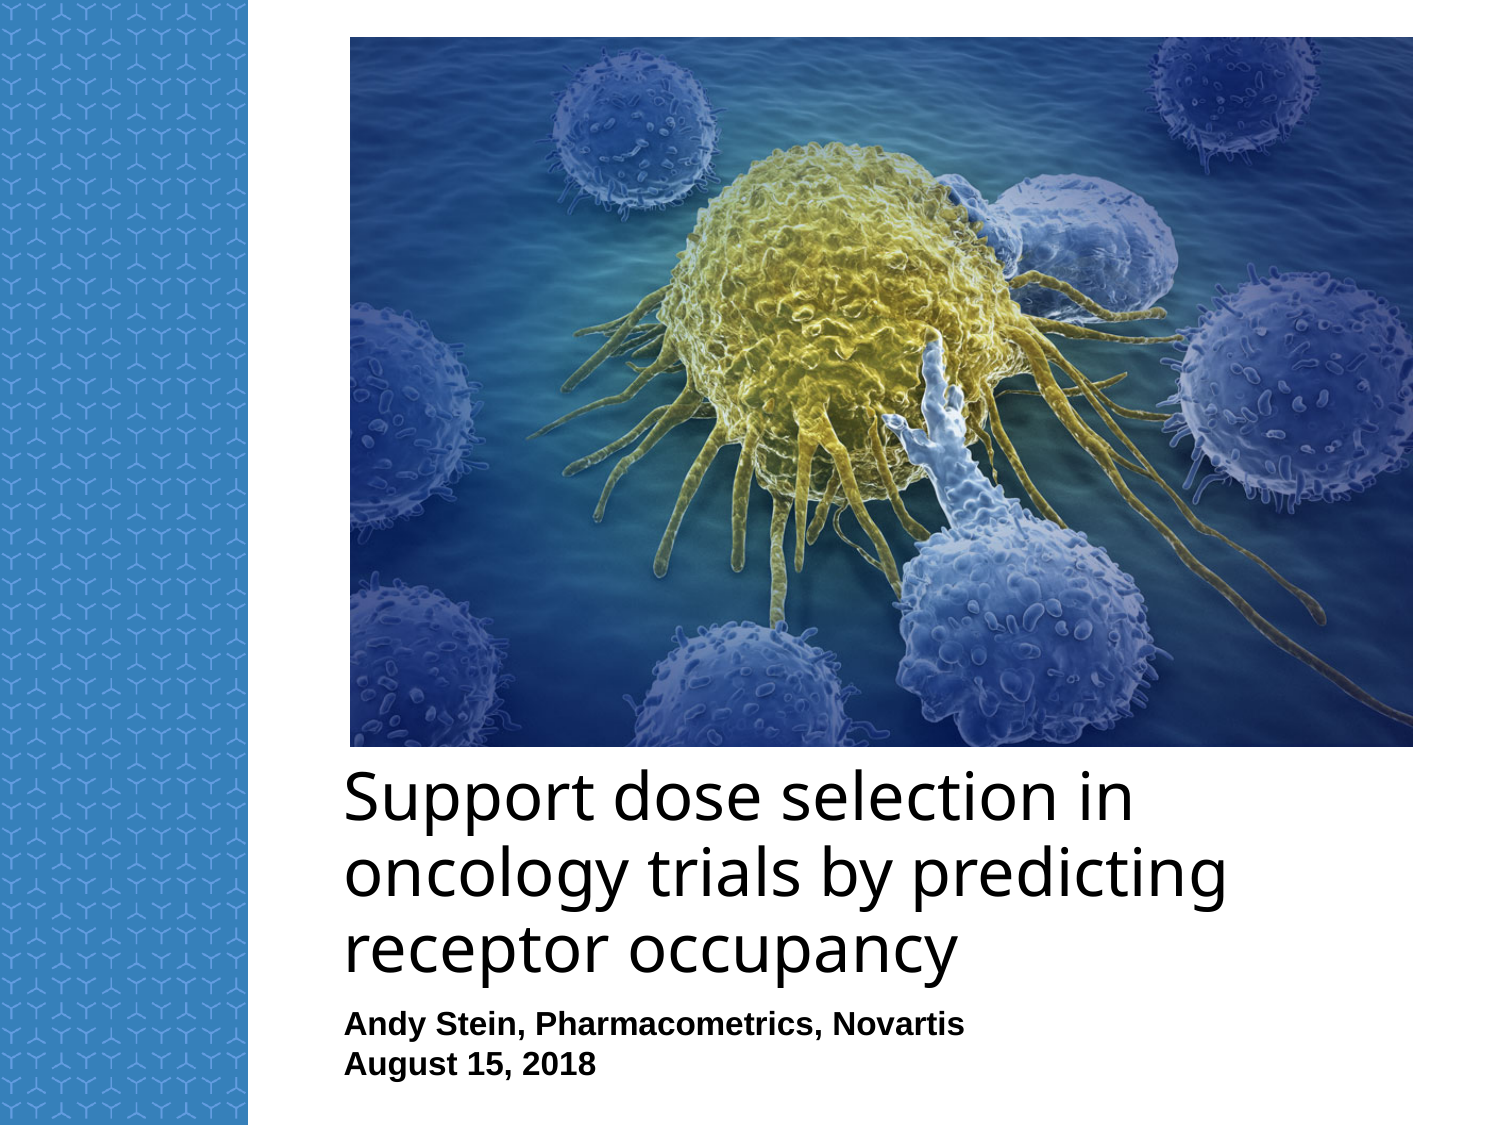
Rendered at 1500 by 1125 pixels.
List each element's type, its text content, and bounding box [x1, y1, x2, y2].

subtitle Andy Stein, Pharmacometrics, Novartis August 15, 2018 [343, 1002, 1409, 1093]
title Support dose selection in oncology trials by predicting receptor occupancy [343, 612, 1409, 988]
picture [349, 36, 1413, 747]
picture [0, 0, 248, 1125]
